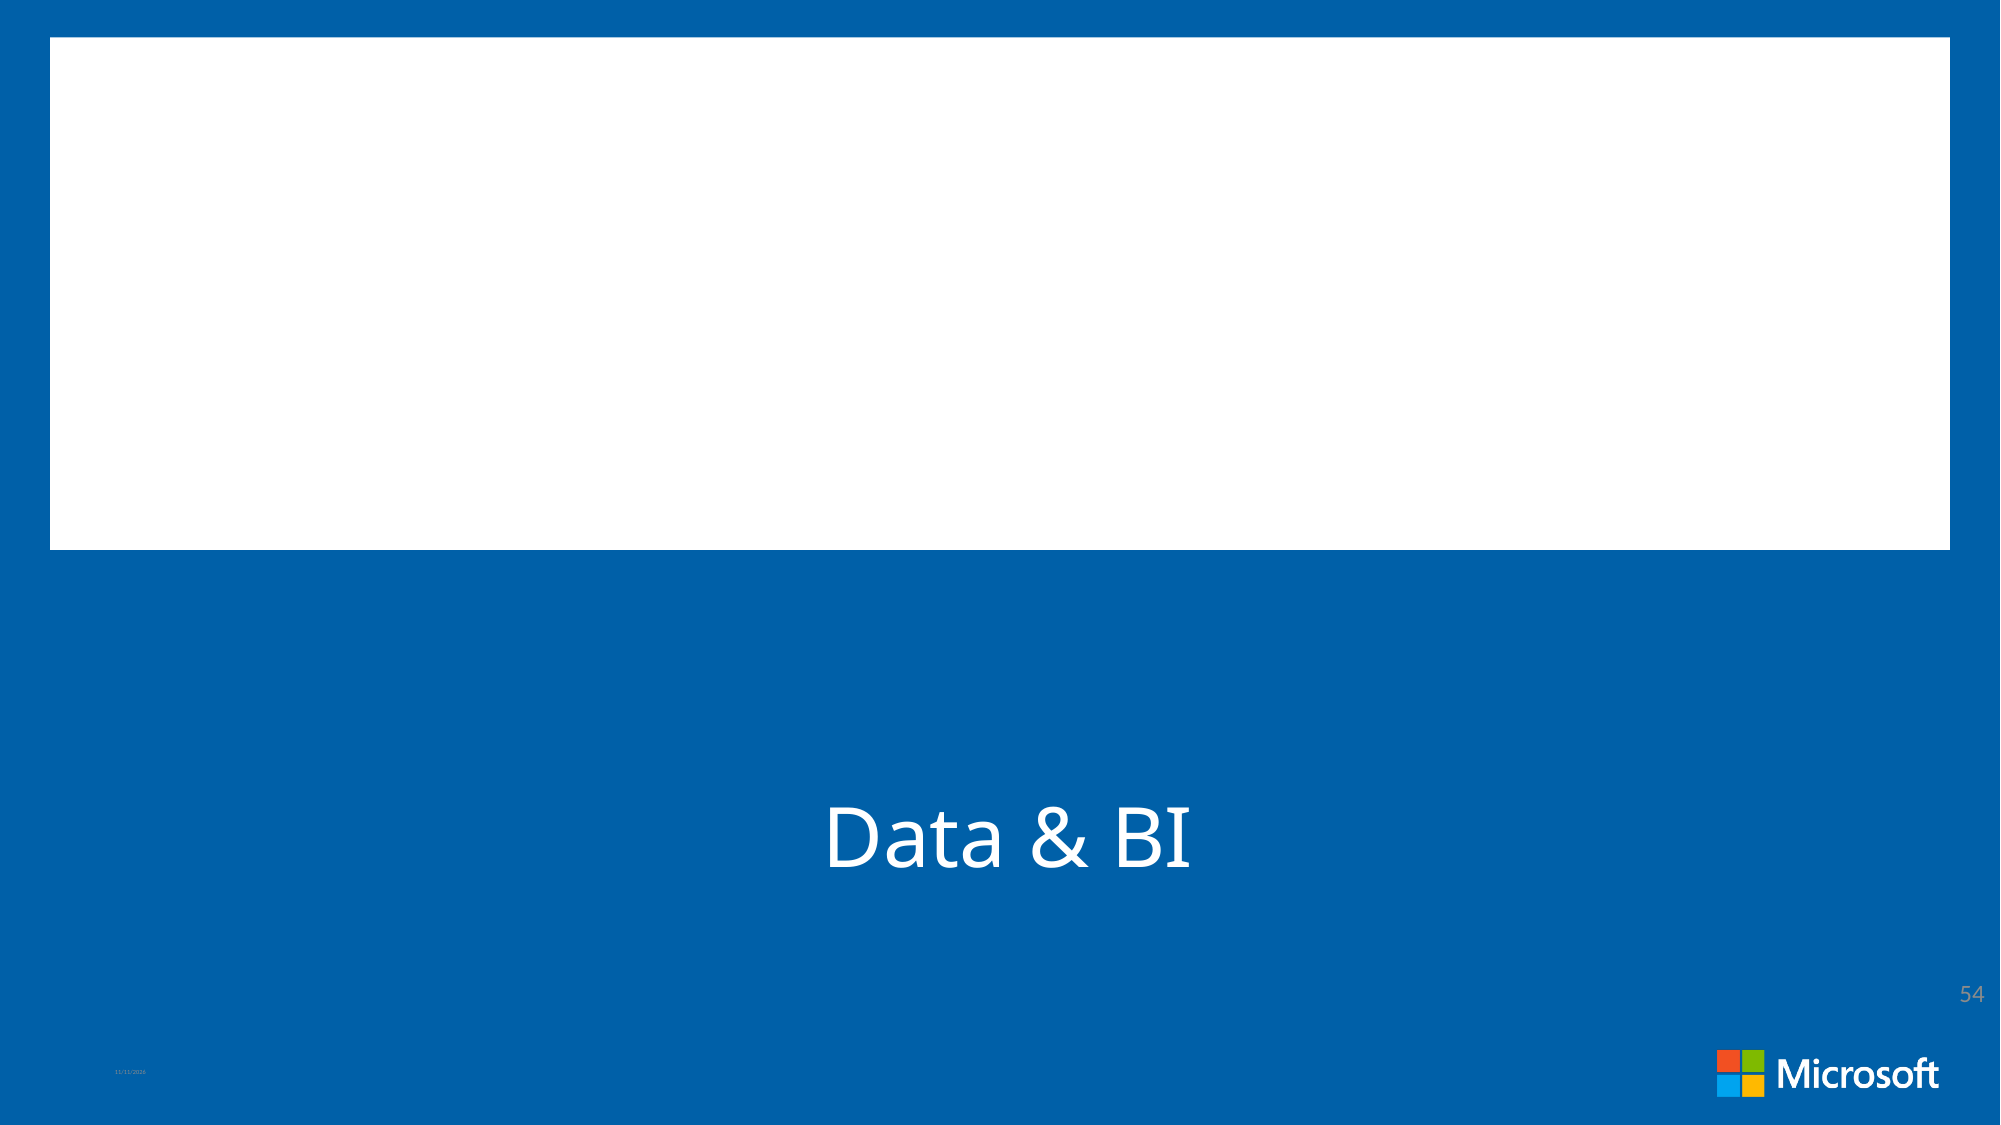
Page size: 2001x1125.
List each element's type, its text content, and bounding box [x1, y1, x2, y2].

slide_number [99, 1042, 567, 1103]
title Data & BI [157, 722, 1859, 947]
slide_number 54 [1843, 930, 2000, 1055]
picture [1686, 1021, 1969, 1125]
